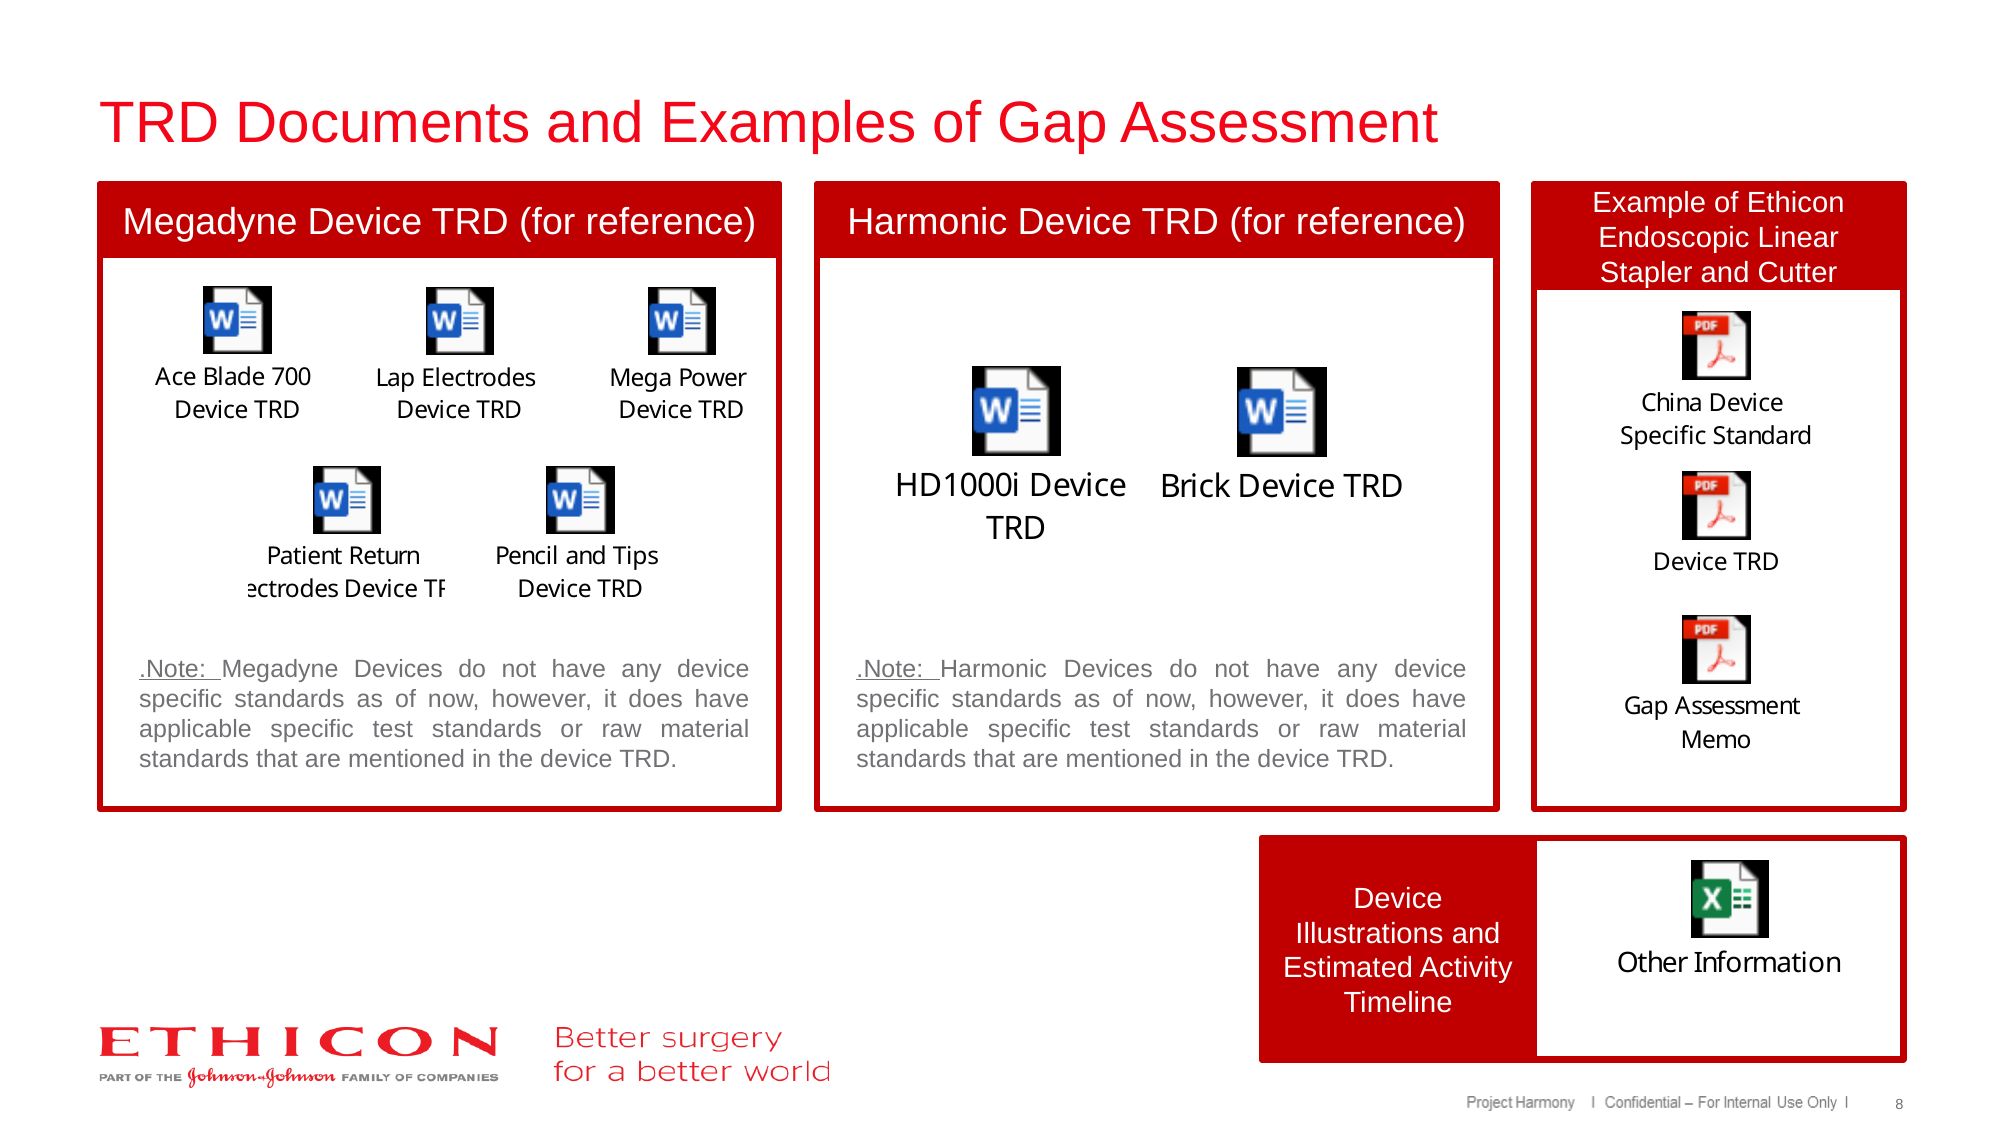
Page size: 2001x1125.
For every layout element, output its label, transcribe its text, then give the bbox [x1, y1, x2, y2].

text_box [815, 257, 1499, 811]
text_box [1616, 471, 1816, 615]
text_box [1536, 836, 1906, 1062]
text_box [138, 286, 336, 458]
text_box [481, 466, 679, 638]
picture [1149, 1087, 1857, 1121]
text_box .Note: Harmonic Devices do not have any device specific standards as of now, however, it does have applicable specific test standards or raw material standards that are mentioned in the device TRD. [841, 644, 1483, 780]
text_box Device Illustrations and Estimated Activity Timeline [1260, 836, 1536, 1062]
text_box .Note: Megadyne Devices do not have any device specific standards as of now, however, it does have applicable specific test standards or raw material standards that are mentioned in the device TRD. [124, 644, 766, 780]
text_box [1616, 311, 1816, 471]
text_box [1616, 860, 1843, 1056]
text_box [98, 257, 781, 811]
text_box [885, 366, 1146, 592]
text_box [360, 287, 558, 459]
text_box [1532, 289, 1906, 811]
text_box Example of Ethicon Endoscopic Linear Stapler and Cutter [1532, 182, 1906, 289]
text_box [1151, 367, 1412, 593]
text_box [247, 466, 446, 638]
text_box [1616, 615, 1816, 788]
picture [99, 1027, 829, 1088]
slide_number 8 [1873, 1095, 1904, 1113]
text_box Harmonic Device TRD (for reference) [815, 182, 1499, 257]
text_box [582, 287, 780, 459]
text_box Megadyne Device TRD (for reference) [98, 182, 781, 257]
title TRD Documents and Examples of Gap Assessment [99, 84, 1900, 156]
